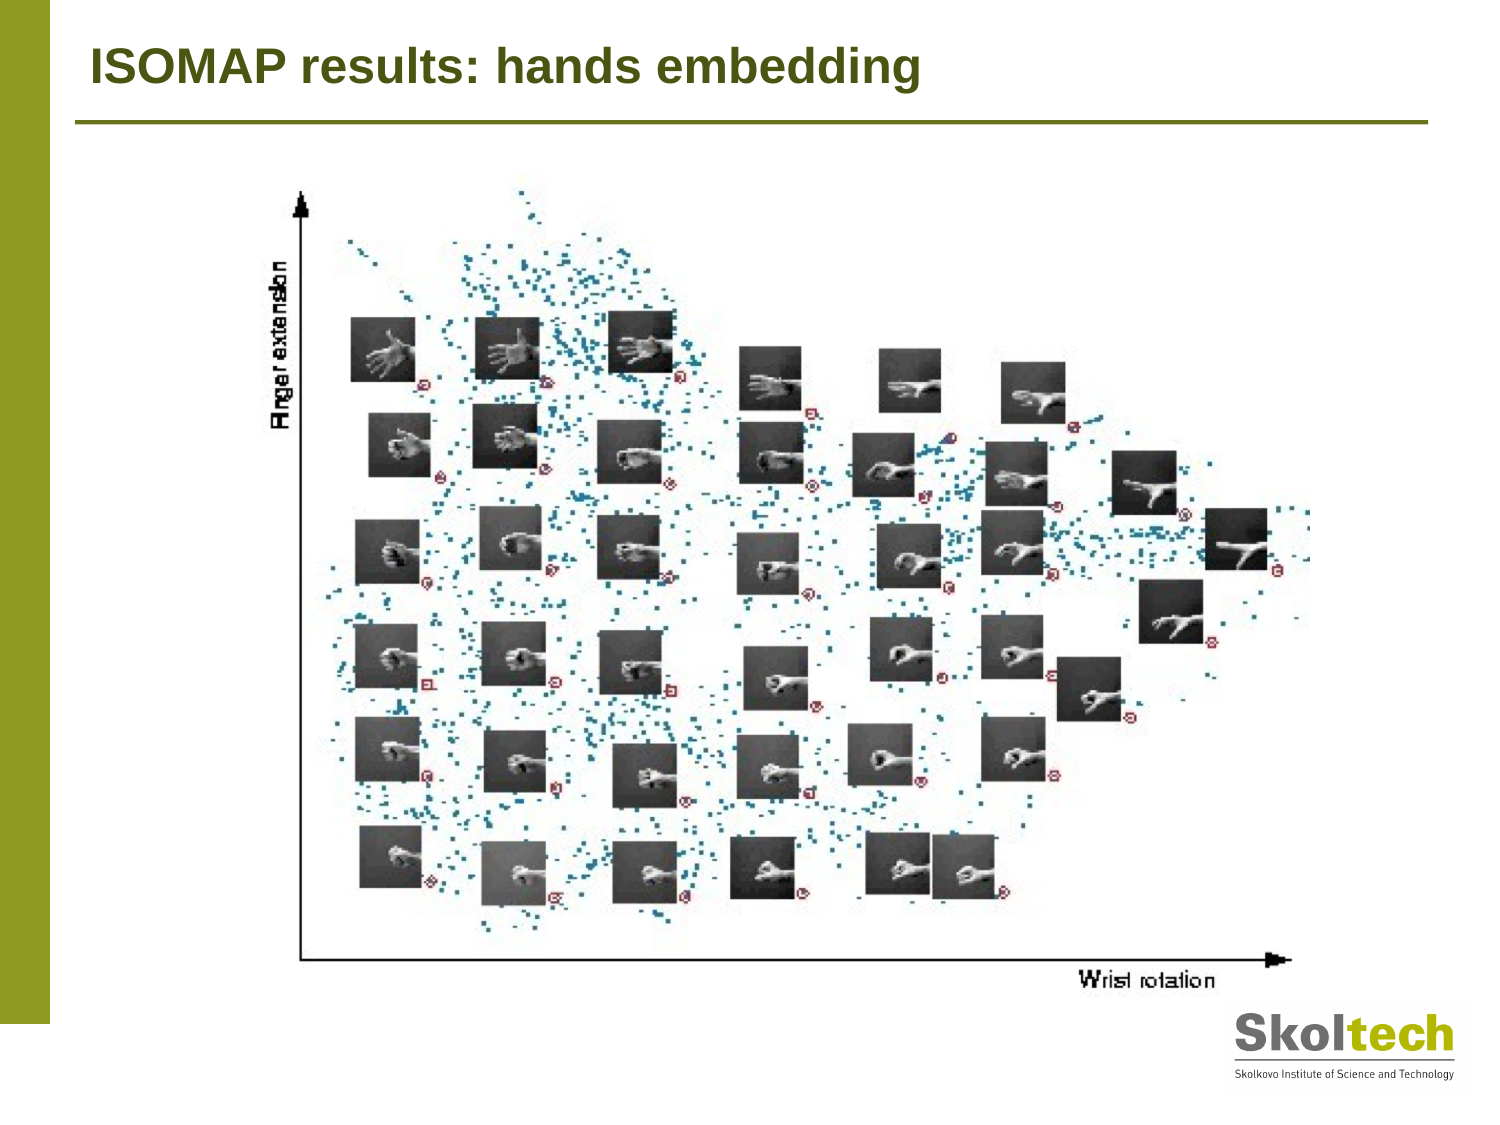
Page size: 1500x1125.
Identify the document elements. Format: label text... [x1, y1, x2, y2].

picture [146, 172, 1470, 1096]
text_box ISOMAP results: hands embedding [74, 5, 1425, 122]
